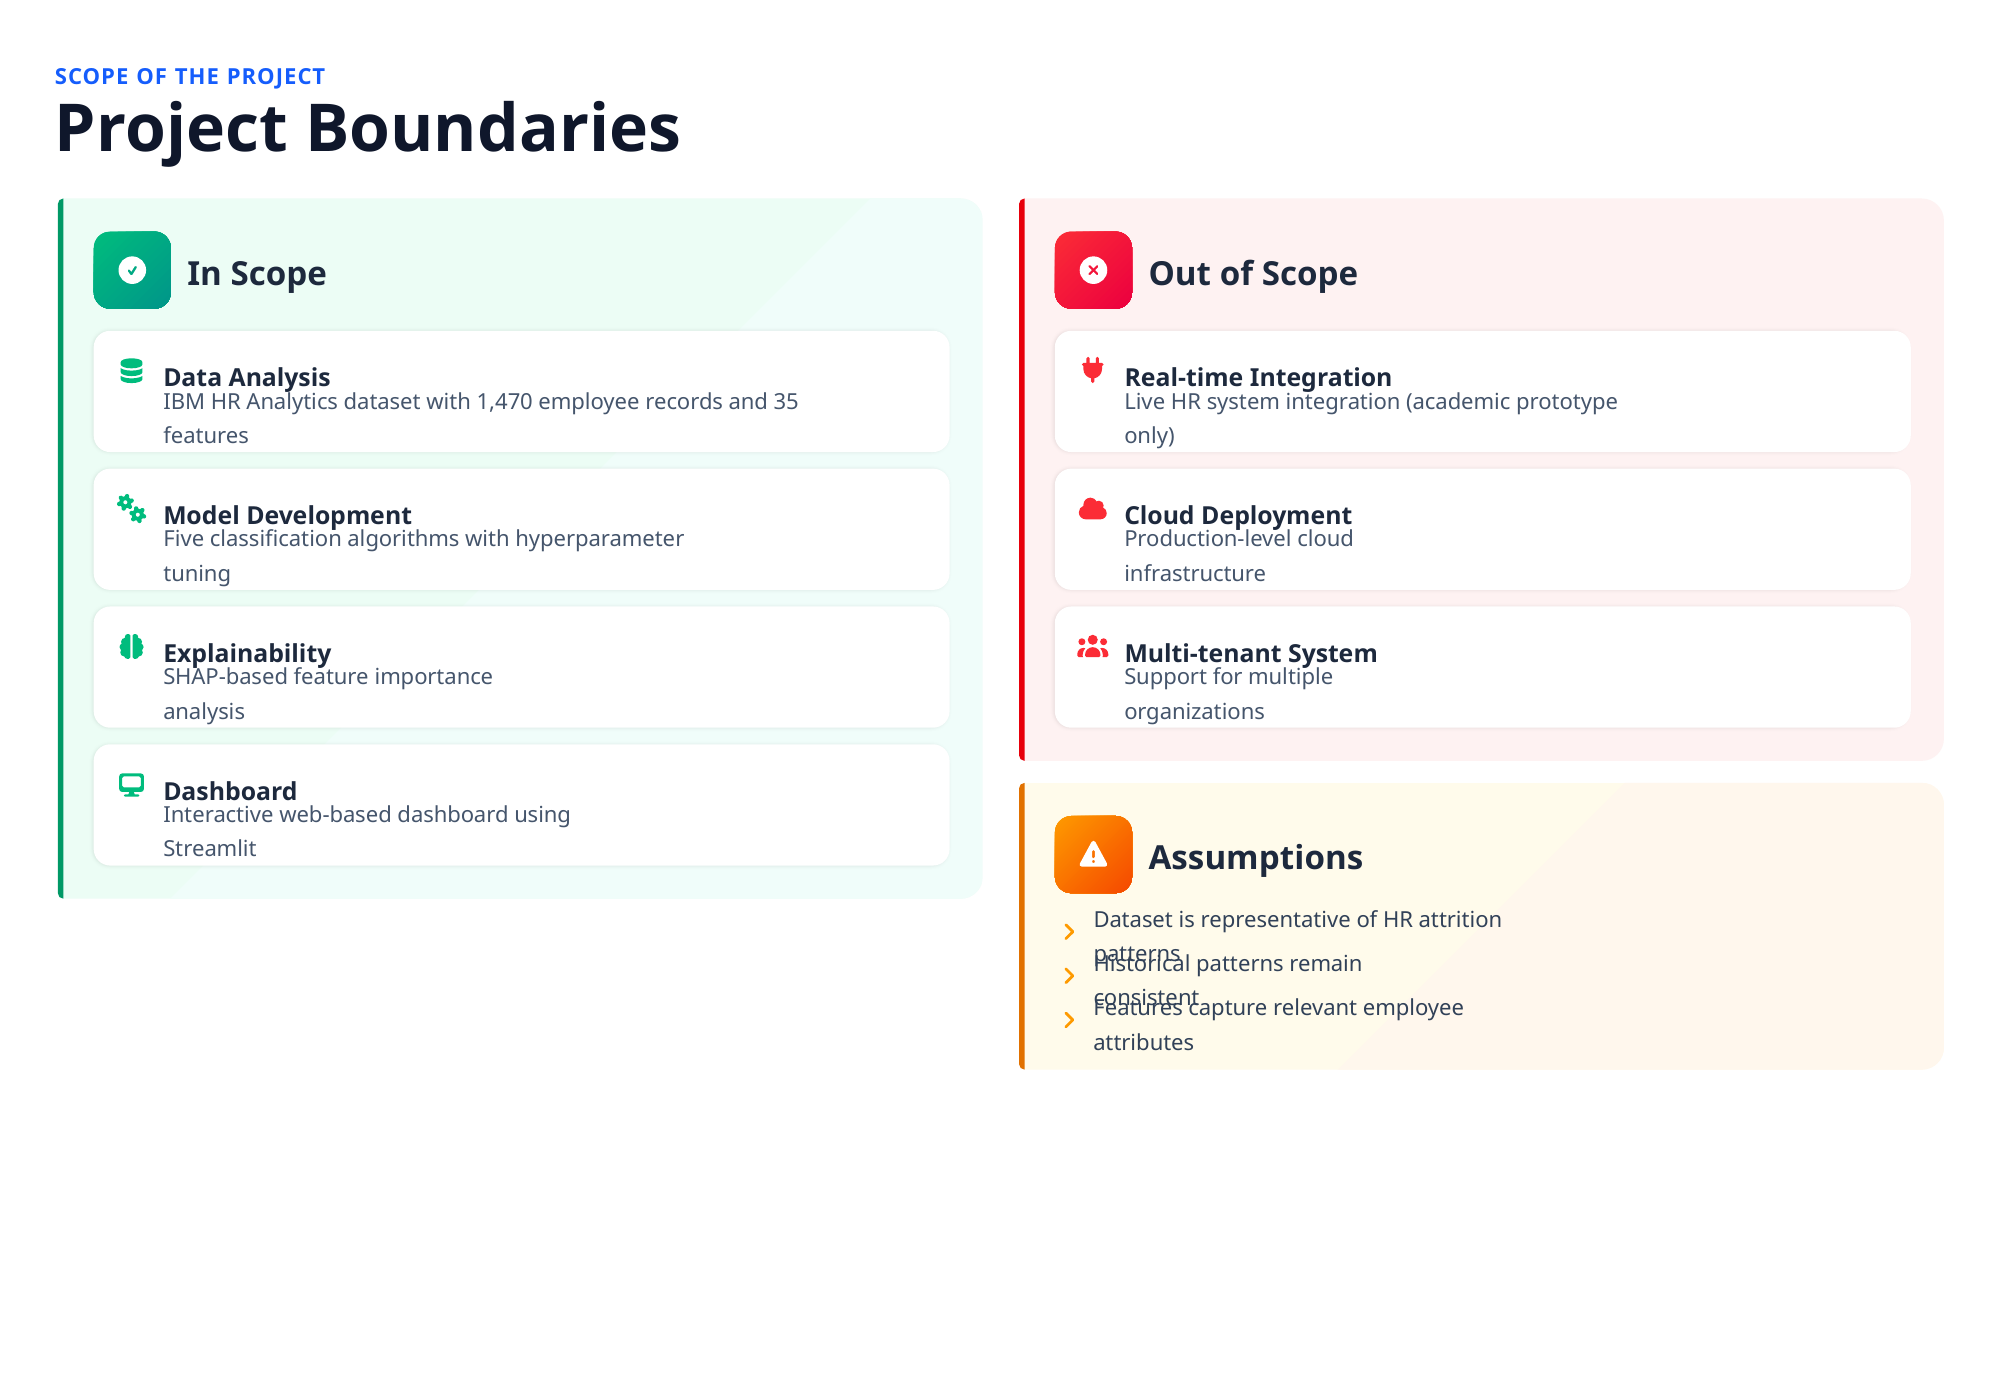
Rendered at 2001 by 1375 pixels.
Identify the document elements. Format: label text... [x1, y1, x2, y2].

text_box Model Development [163, 490, 730, 530]
text_box SHAP-based feature importance analysis [163, 672, 579, 706]
text_box [1064, 923, 1074, 940]
text_box [118, 256, 147, 284]
text_box [93, 744, 950, 866]
text_box Explainability [163, 628, 580, 668]
text_box [1077, 647, 1109, 658]
text_box [1100, 638, 1108, 646]
text_box Historical patterns remain consistent [1093, 959, 1461, 993]
text_box [1019, 782, 1025, 1070]
text_box [116, 493, 147, 524]
text_box Out of Scope [1148, 248, 1371, 293]
text_box [1054, 231, 1133, 309]
text_box Assumptions [1148, 832, 1375, 877]
text_box [1081, 356, 1104, 384]
text_box Five classification algorithms with hyperparameter tuning [163, 534, 729, 568]
text_box [1054, 815, 1133, 894]
text_box SCOPE OF THE PROJECT [55, 55, 1956, 89]
text_box Support for multiple organizations [1124, 672, 1464, 706]
text_box [1025, 198, 1944, 761]
text_box [1079, 840, 1107, 867]
text_box [120, 358, 143, 377]
text_box [119, 634, 131, 659]
text_box [93, 330, 950, 453]
text_box [57, 198, 64, 899]
text_box Data Analysis [163, 352, 874, 392]
text_box Features capture relevant employee attributes [1093, 1003, 1554, 1037]
text_box IBM HR Analytics dataset with 1,470 employee records and 35 features [163, 396, 872, 430]
text_box [1054, 606, 1911, 728]
text_box [1078, 638, 1086, 646]
text_box Multi-tenant System [1124, 628, 1465, 668]
text_box [93, 231, 171, 309]
text_box [1054, 330, 1911, 453]
text_box Cloud Deployment [1124, 490, 1489, 530]
text_box In Scope [187, 248, 342, 293]
text_box Production-level cloud infrastructure [1124, 534, 1487, 568]
text_box Project Boundaries [55, 99, 1978, 166]
text_box [1087, 634, 1098, 645]
text_box [119, 773, 144, 797]
text_box [1064, 1012, 1074, 1028]
text_box [1019, 198, 1025, 761]
text_box [93, 606, 950, 728]
text_box Interactive web-based dashboard using Streamlit [163, 810, 653, 844]
text_box [1054, 468, 1911, 590]
text_box [120, 376, 143, 384]
text_box [64, 198, 983, 899]
text_box Live HR system integration (academic prototype only) [1124, 396, 1660, 430]
text_box [1064, 967, 1074, 984]
text_box Real-time Integration [1124, 352, 1661, 392]
text_box [132, 634, 144, 659]
text_box [1025, 782, 1944, 1070]
text_box [1078, 497, 1107, 520]
text_box Dashboard [163, 766, 654, 805]
text_box [93, 468, 950, 590]
text_box [1079, 256, 1108, 284]
text_box Dataset is representative of HR attrition patterns [1093, 915, 1576, 949]
